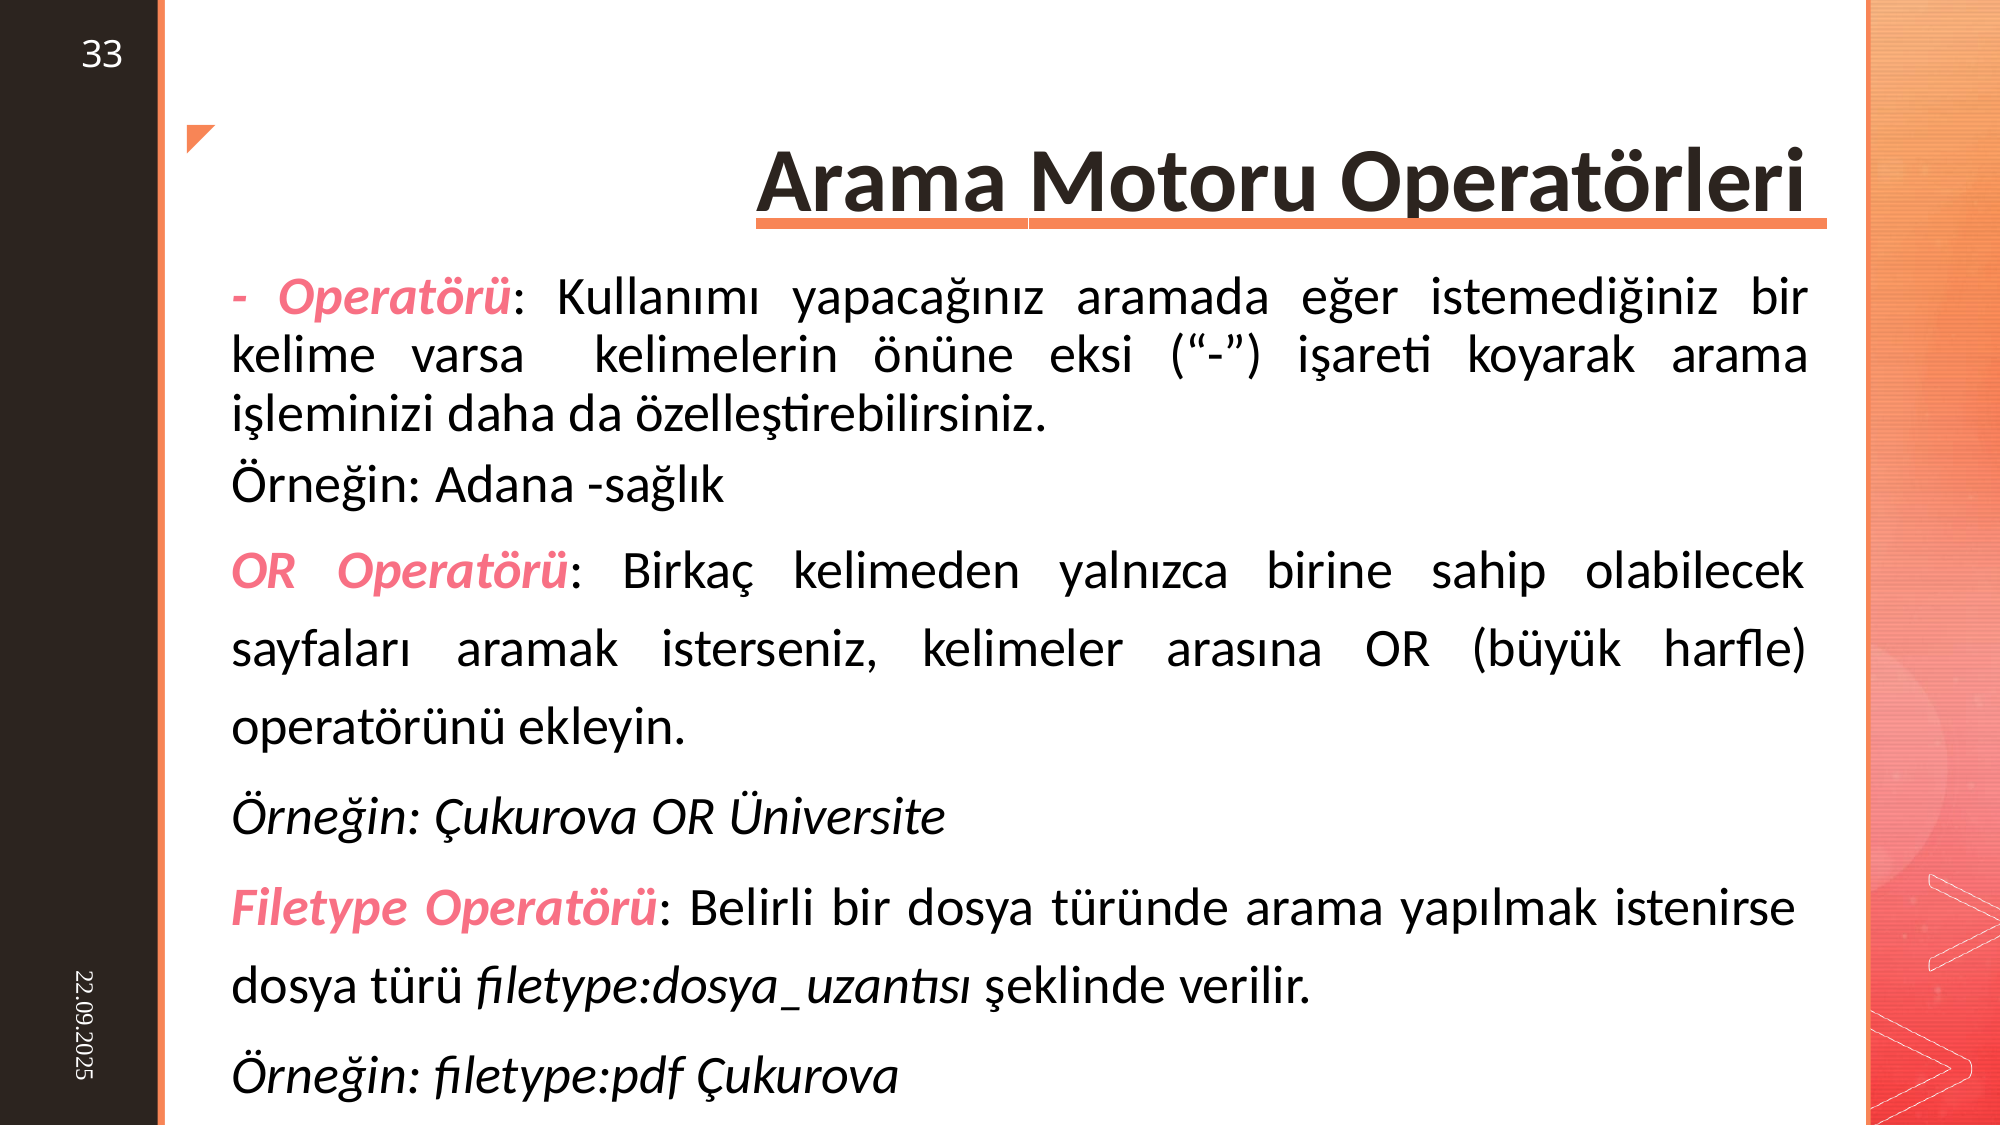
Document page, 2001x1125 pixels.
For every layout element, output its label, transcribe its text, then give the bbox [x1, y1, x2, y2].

text_box sahip [1429, 532, 1551, 597]
title Arama Motoru Operatörleri [217, 117, 1832, 308]
text_box 33 [79, 27, 125, 75]
text_box OR Operatörü: Birkaç kelimeden yalnızca [229, 532, 1232, 597]
text_box - Operatörü: Kullanımı yapacağınız aramada eğer istemediğiniz bir kelime varsa kelimelerin önüne eksi (“-”) işareti koyarak arama işleminizi daha da özelleştirebilirsiniz. Örneğin: Adana -sağlık [229, 259, 1810, 514]
text_box sayfaları aramak isterseniz, kelimeler arasına OR (büyük harfle) operatörünü ekleyin. Örneğin: Çukurova OR Üniversite Filetype Operatörü: Belirli bir dosya türünde arama yapılmak istenirse dosya türü filetype:dosya_uzantısı şeklinde verilir. Örneğin: filetype:pdf Çukurova [229, 597, 1810, 1105]
text_box ◤ [184, 109, 223, 157]
picture [1871, 0, 2000, 1125]
text_box olabilecek [1583, 532, 1810, 597]
text_box birine [1264, 532, 1397, 597]
text_box 22.09.2025 [68, 968, 101, 1086]
